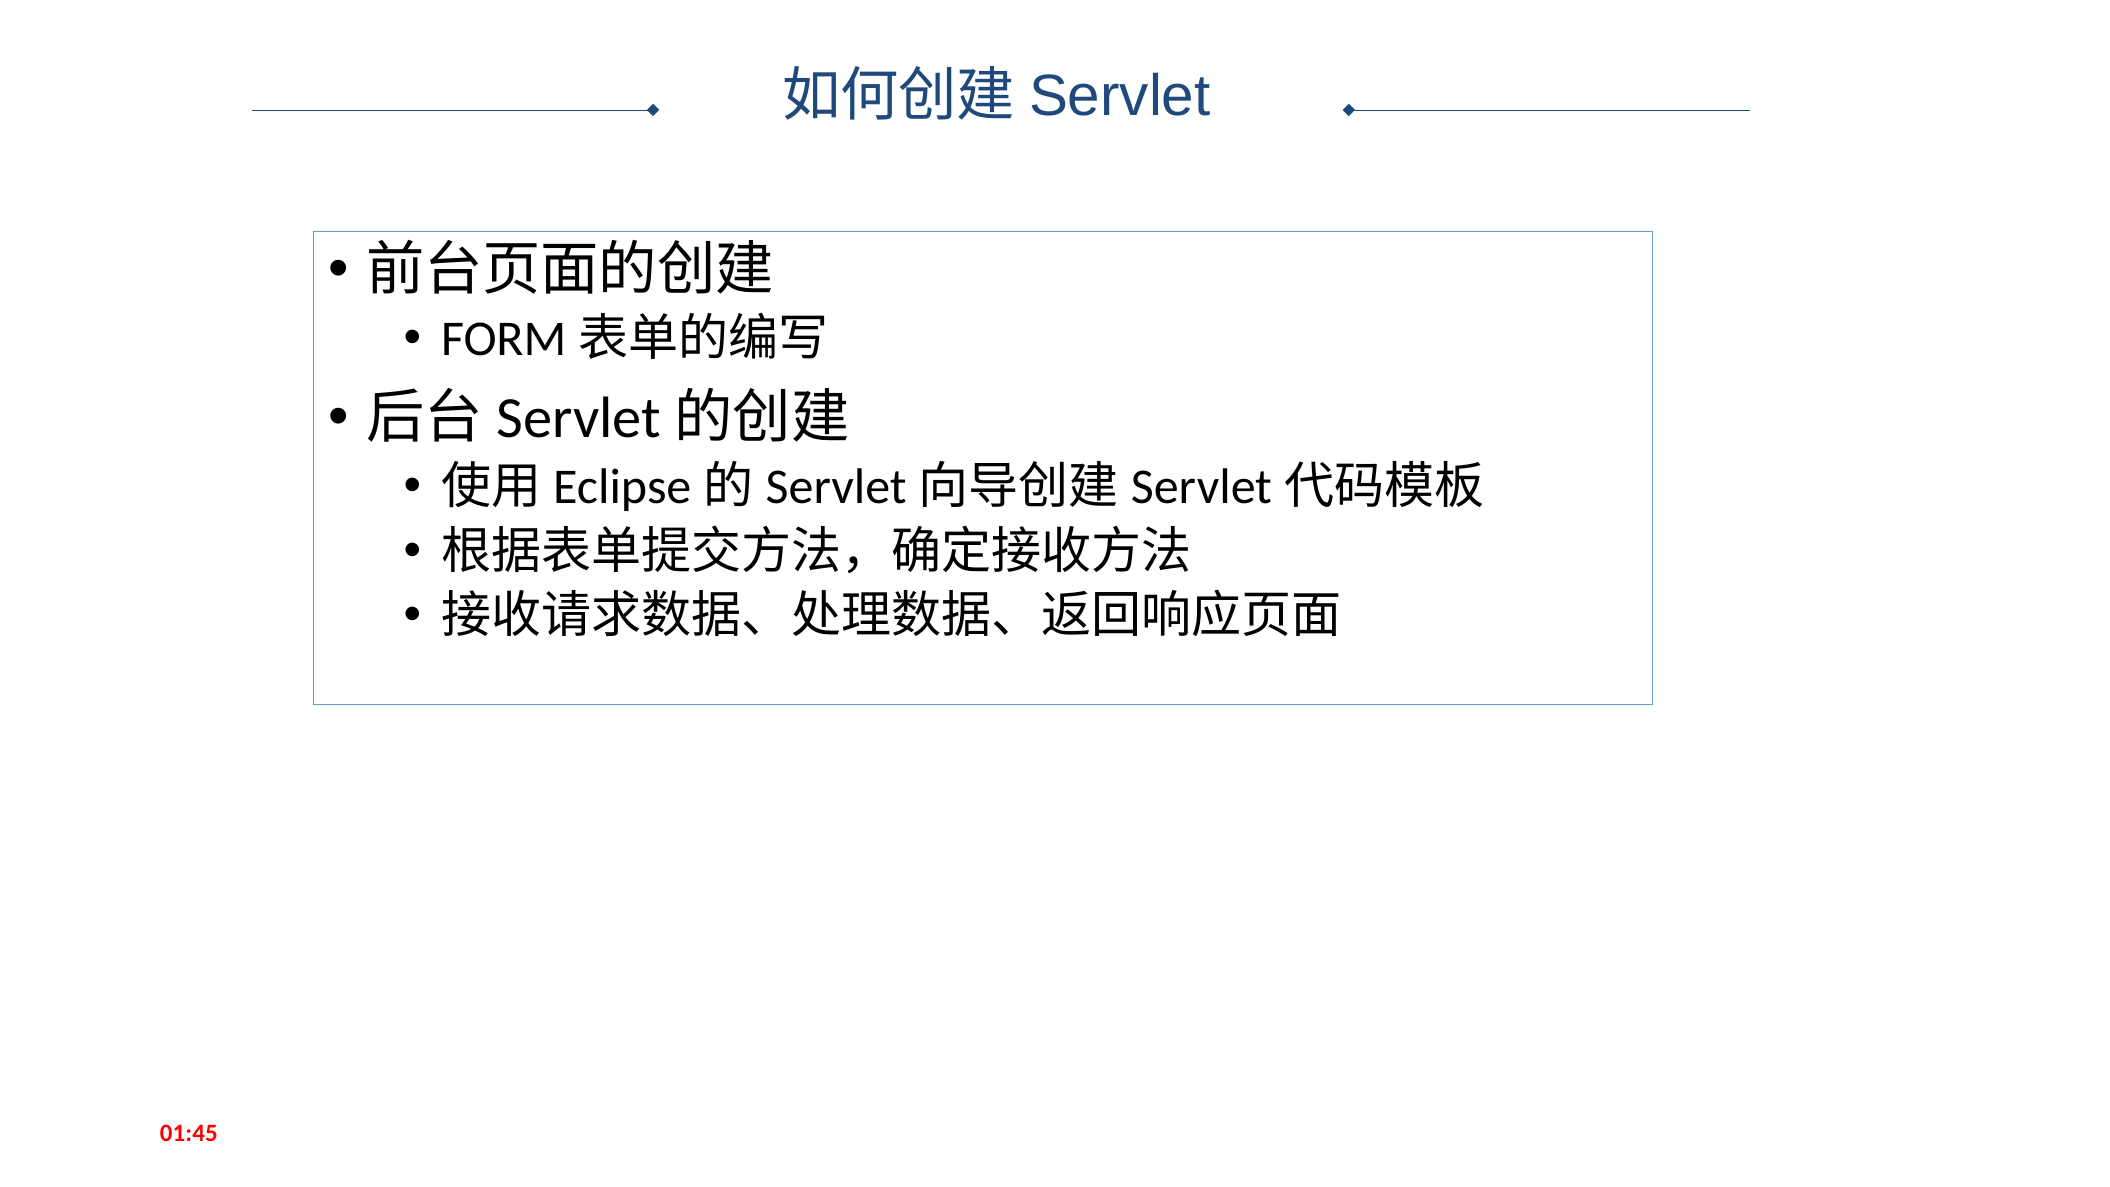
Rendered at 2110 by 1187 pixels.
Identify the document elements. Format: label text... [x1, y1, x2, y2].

text_box 前台页面的创建 FORM表单的编写 后台Servlet的创建 使用Eclipse的Servlet向导创建Servlet代码模板 根据表单提交方法，确定接收方法 接收请求数据、处理数据、返回响应页面 [313, 231, 1653, 705]
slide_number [145, 1099, 620, 1163]
text_box 如何创建Servlet [523, 61, 1443, 132]
